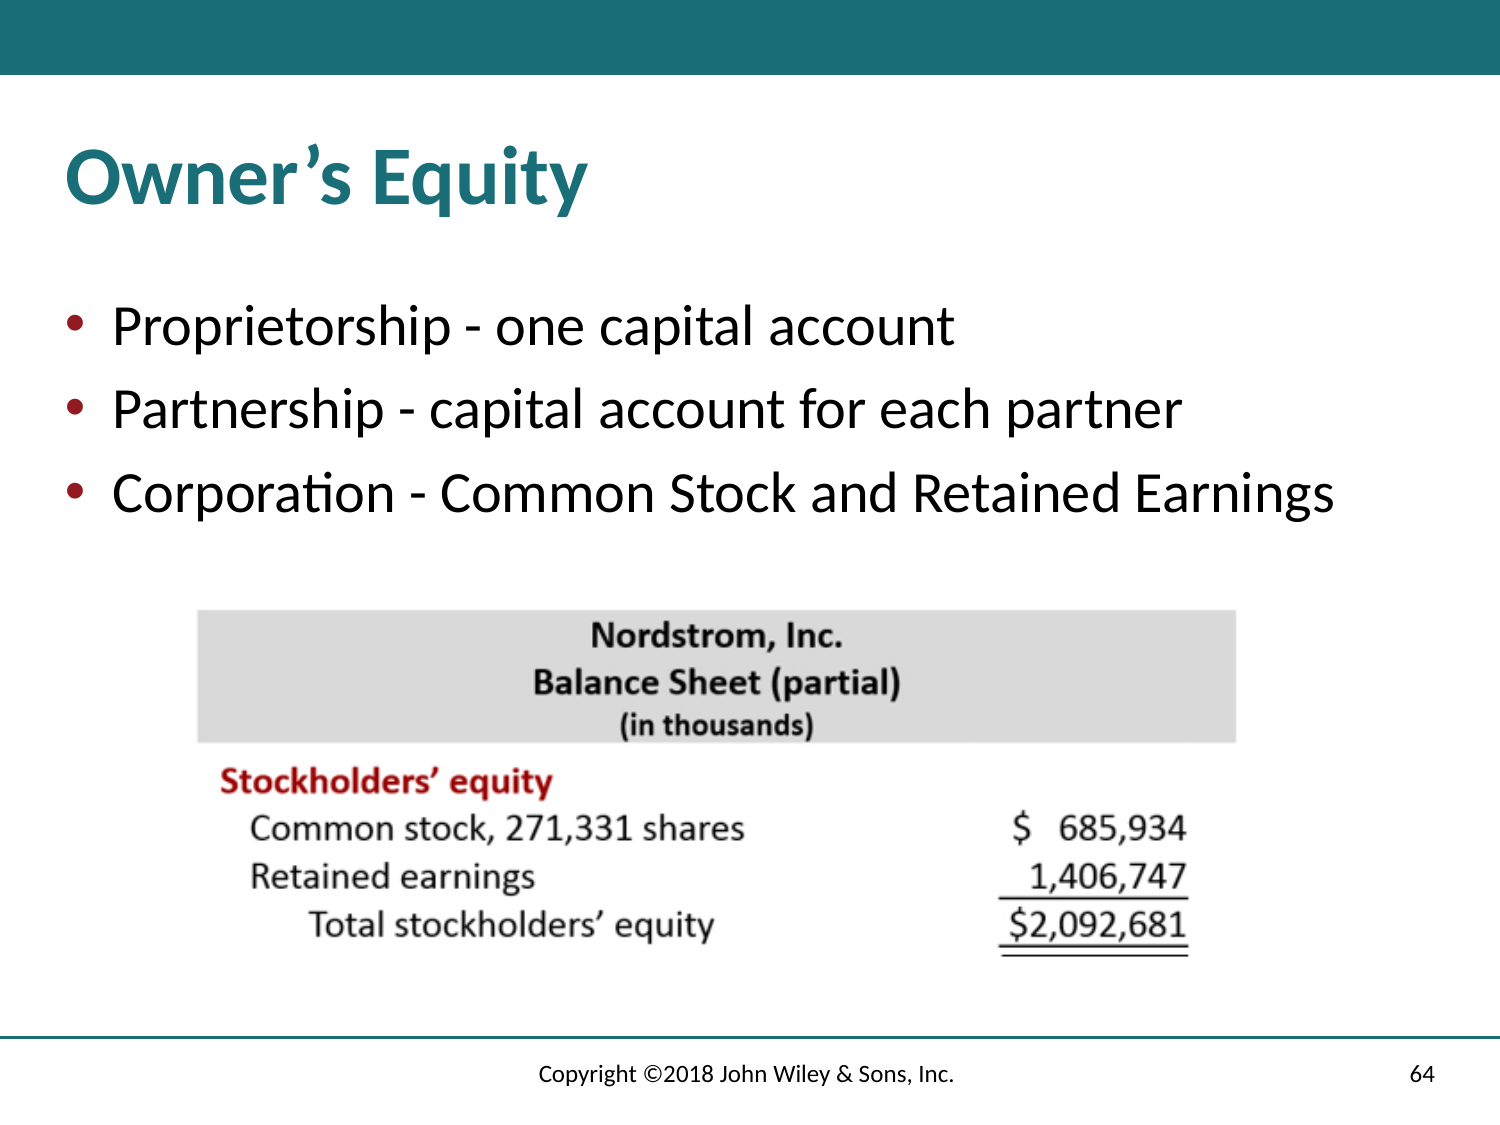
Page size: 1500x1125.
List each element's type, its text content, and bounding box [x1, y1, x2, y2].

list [179, 589, 1251, 973]
list Proprietorship - one capital account Partnership - capital account for each partner Corporation - Common Stock and Retained Earnings [50, 287, 1450, 533]
title Owner’s Equity [50, 125, 1450, 238]
slide_number 64 [1059, 1042, 1450, 1103]
footer Copyright ©2018 John Wiley & Sons, Inc. [496, 1042, 1004, 1103]
